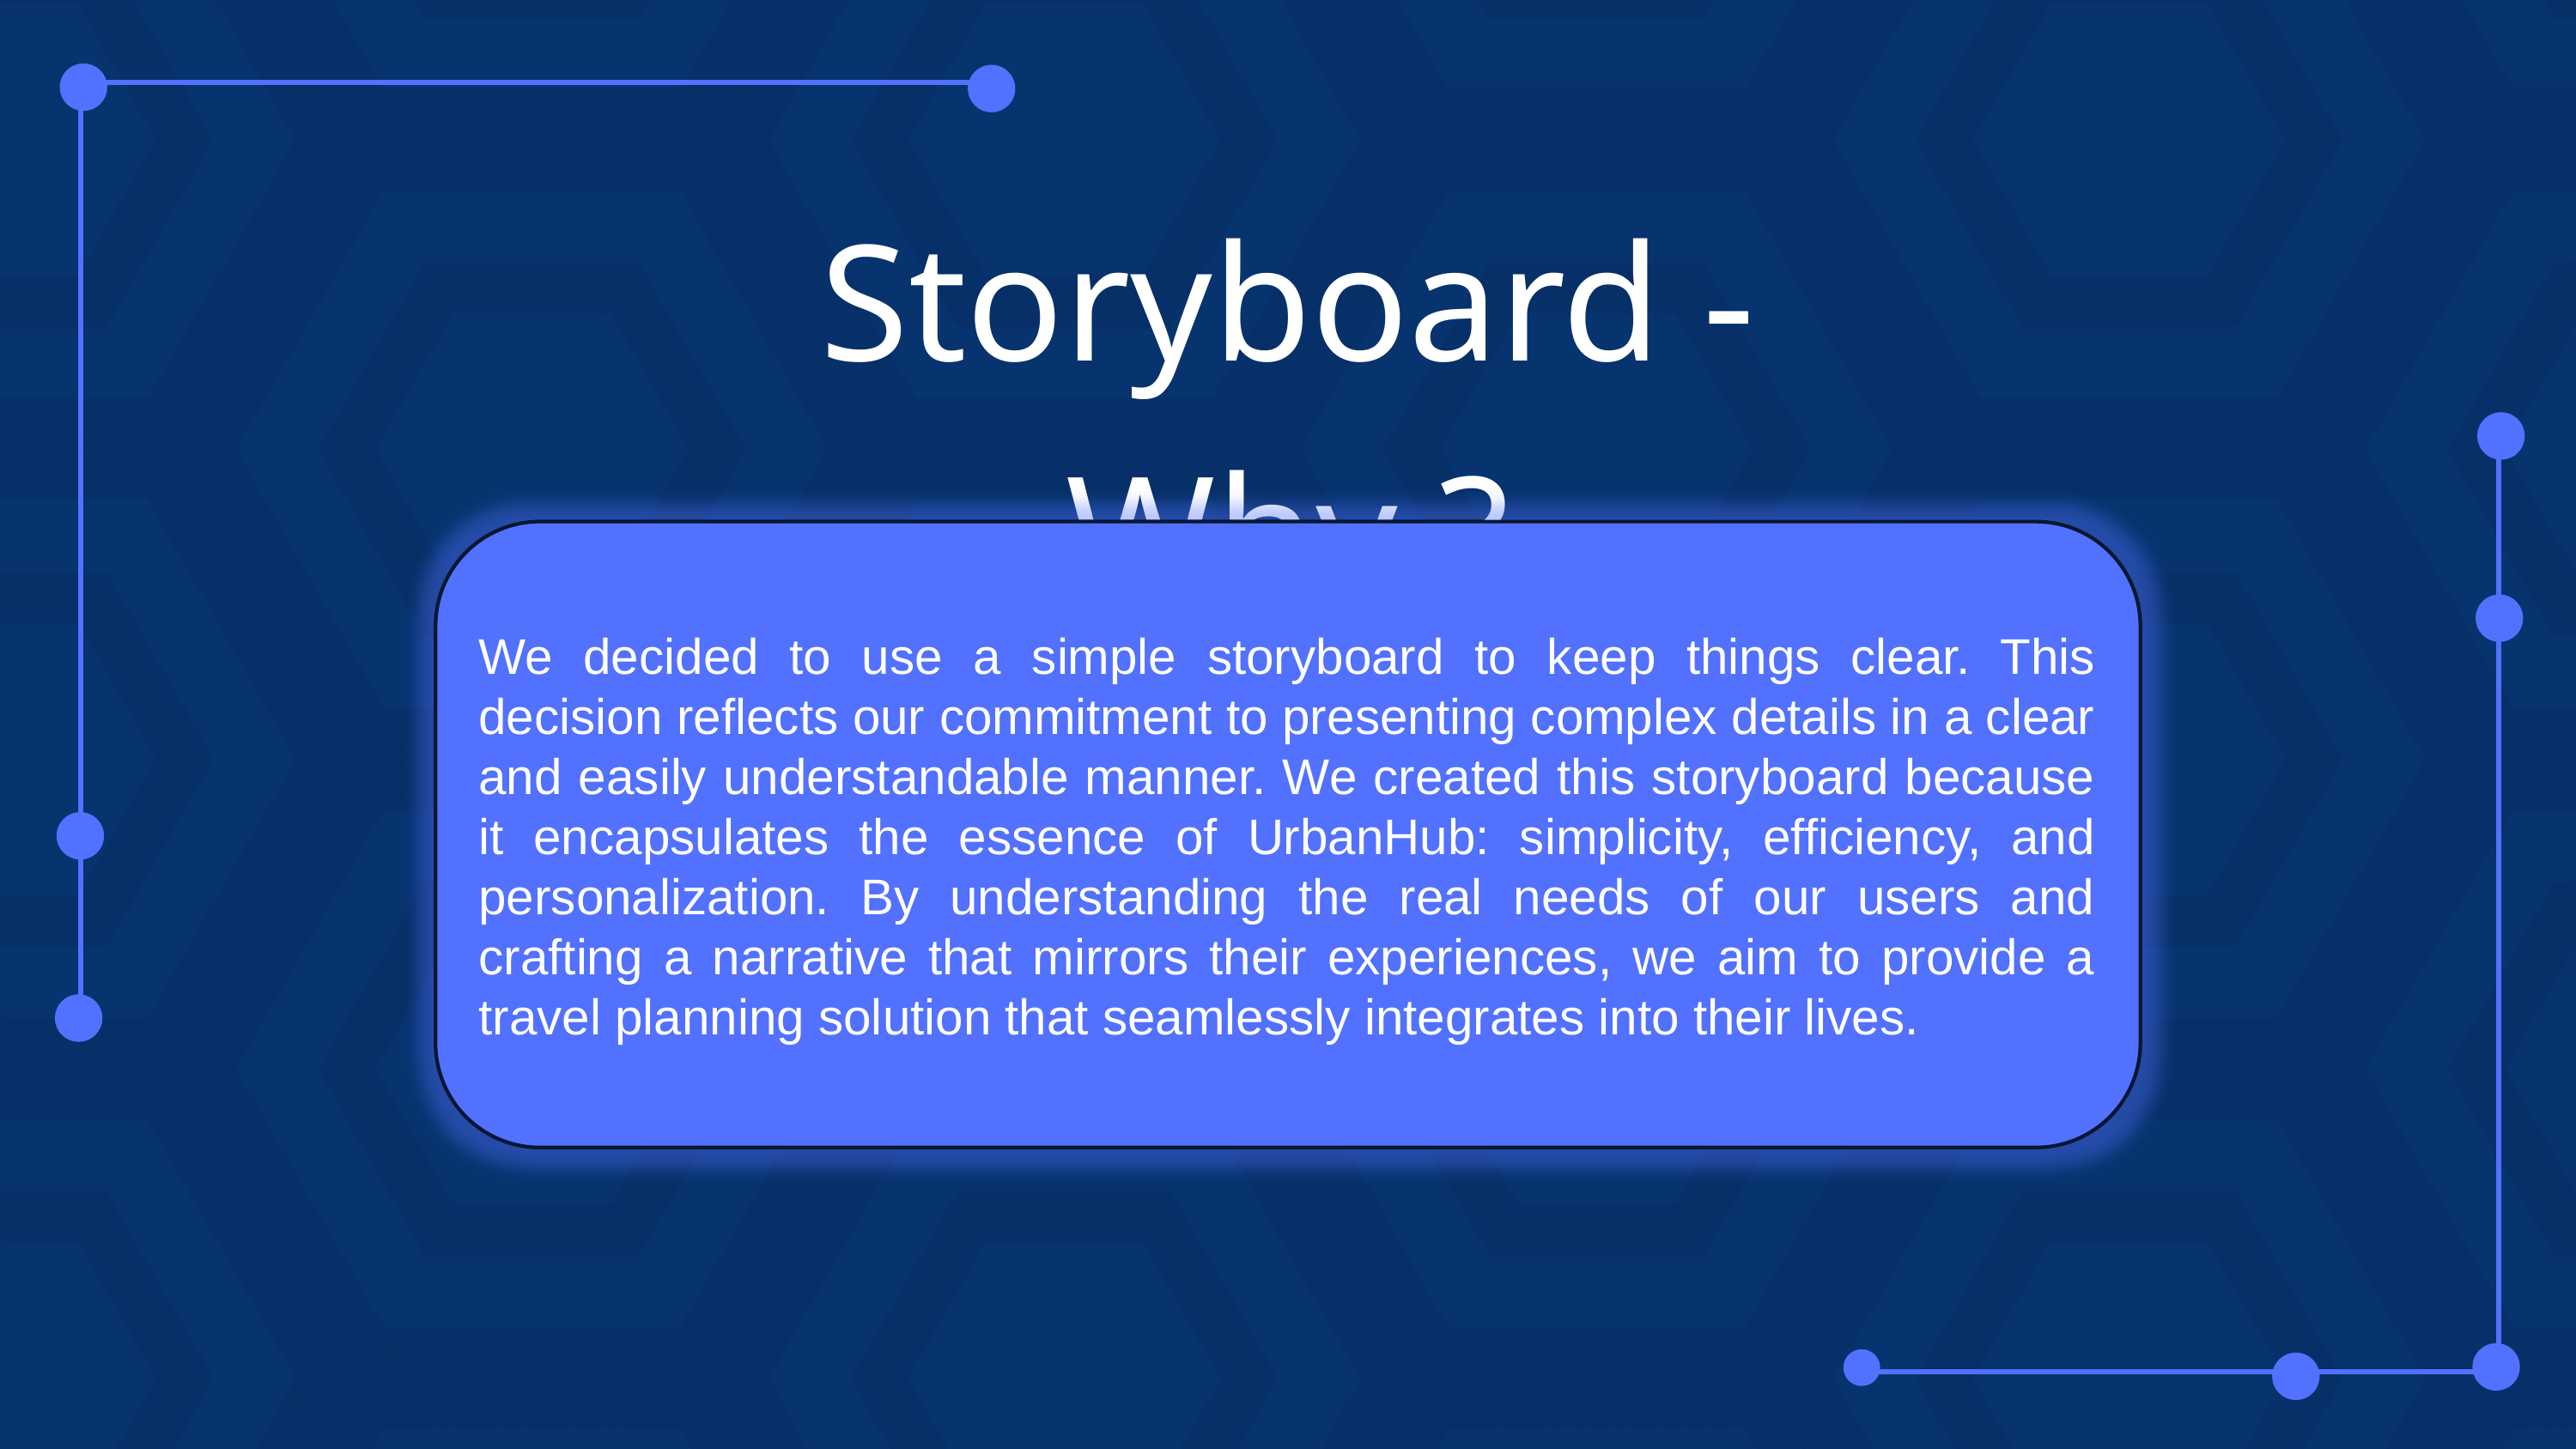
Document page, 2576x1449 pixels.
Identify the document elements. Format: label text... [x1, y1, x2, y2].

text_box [1843, 1349, 1880, 1386]
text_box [59, 63, 108, 112]
text_box Storyboard - Why ? [677, 161, 1899, 493]
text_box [54, 994, 103, 1042]
text_box We decided to use a simple storyboard to keep things clear. This decision reflects our commitment to presenting complex details in a clear and easily understandable manner. We created this storyboard because it encapsulates the essence of UrbanHub: simplicity, efficiency, and personalization. By understanding the real needs of our users and crafting a narrative that mirrors their experiences, we aim to provide a travel planning solution that seamlessly integrates into their lives. [434, 519, 2142, 1149]
picture [0, 0, 2576, 1449]
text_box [2271, 1352, 2320, 1401]
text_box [967, 64, 1016, 113]
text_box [2476, 411, 2525, 460]
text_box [2471, 1343, 2520, 1391]
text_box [56, 811, 105, 860]
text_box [63, 68, 101, 106]
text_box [2475, 594, 2524, 642]
